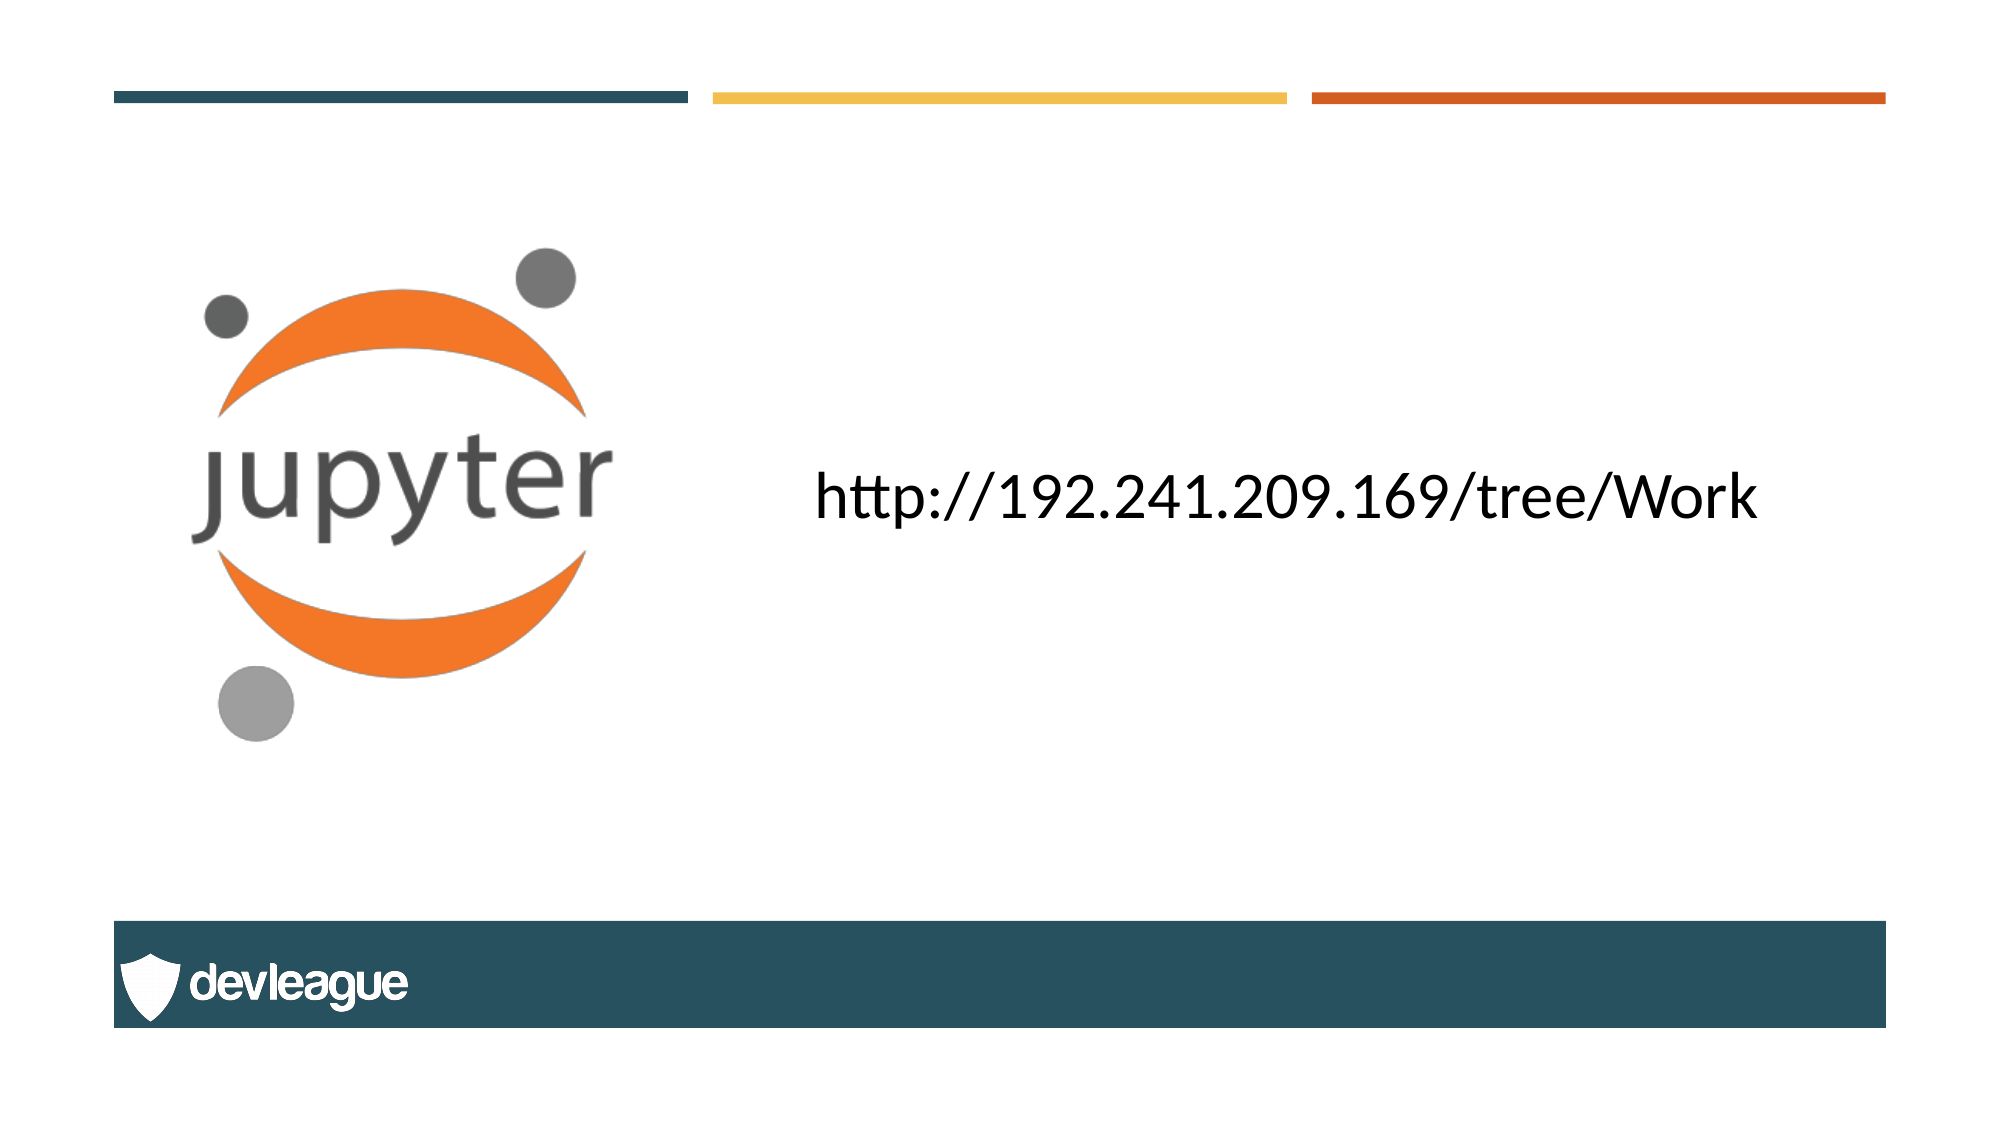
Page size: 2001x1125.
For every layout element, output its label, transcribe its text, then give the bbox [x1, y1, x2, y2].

picture [135, 226, 667, 759]
text_box [712, 91, 1288, 105]
text_box [113, 920, 1887, 1029]
text_box http://192.241.209.169/tree/Work [799, 444, 1774, 540]
text_box [113, 90, 689, 104]
picture [120, 953, 412, 1022]
text_box [1311, 91, 1887, 105]
